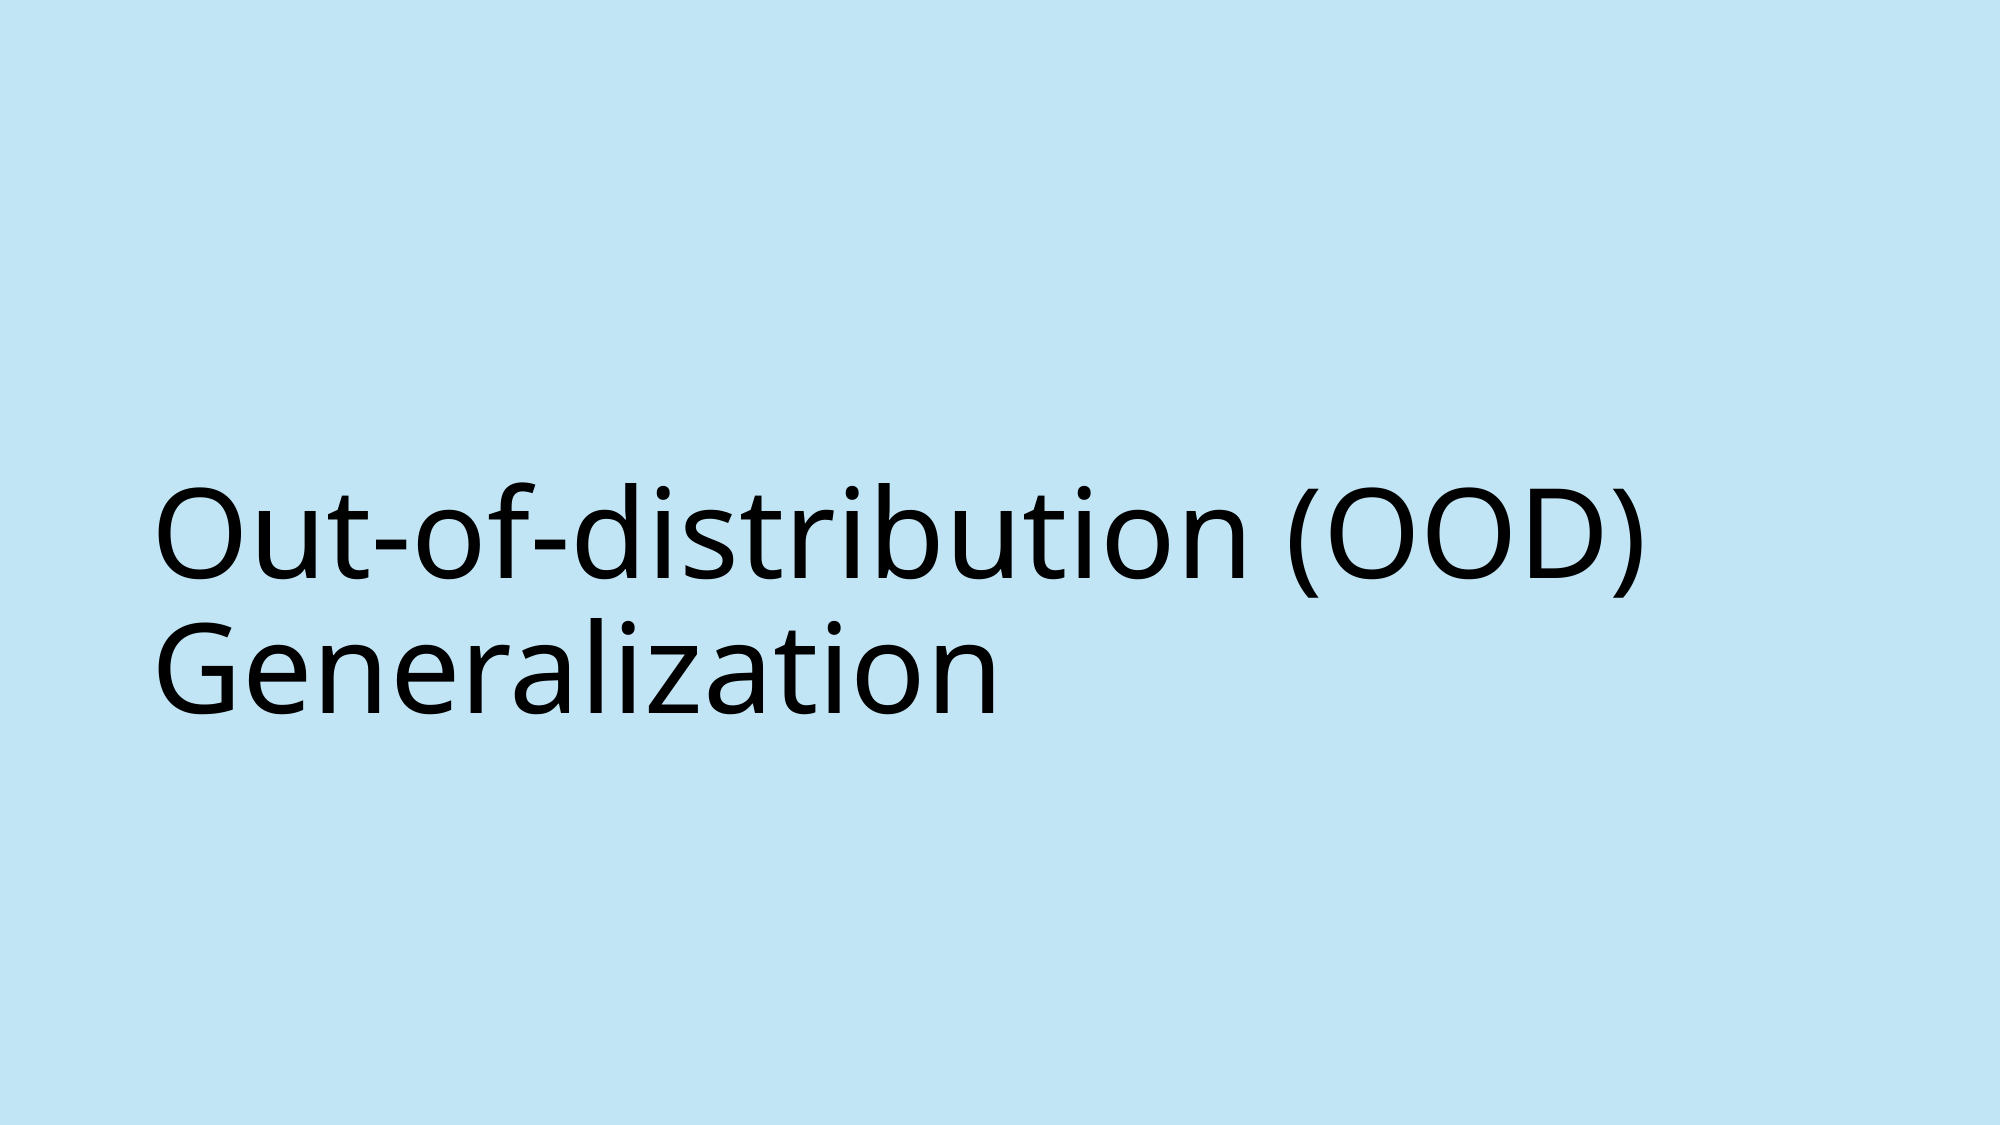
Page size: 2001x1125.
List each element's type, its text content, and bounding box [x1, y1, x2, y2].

title Out-of-distribution (OOD) Generalization [136, 280, 1862, 749]
